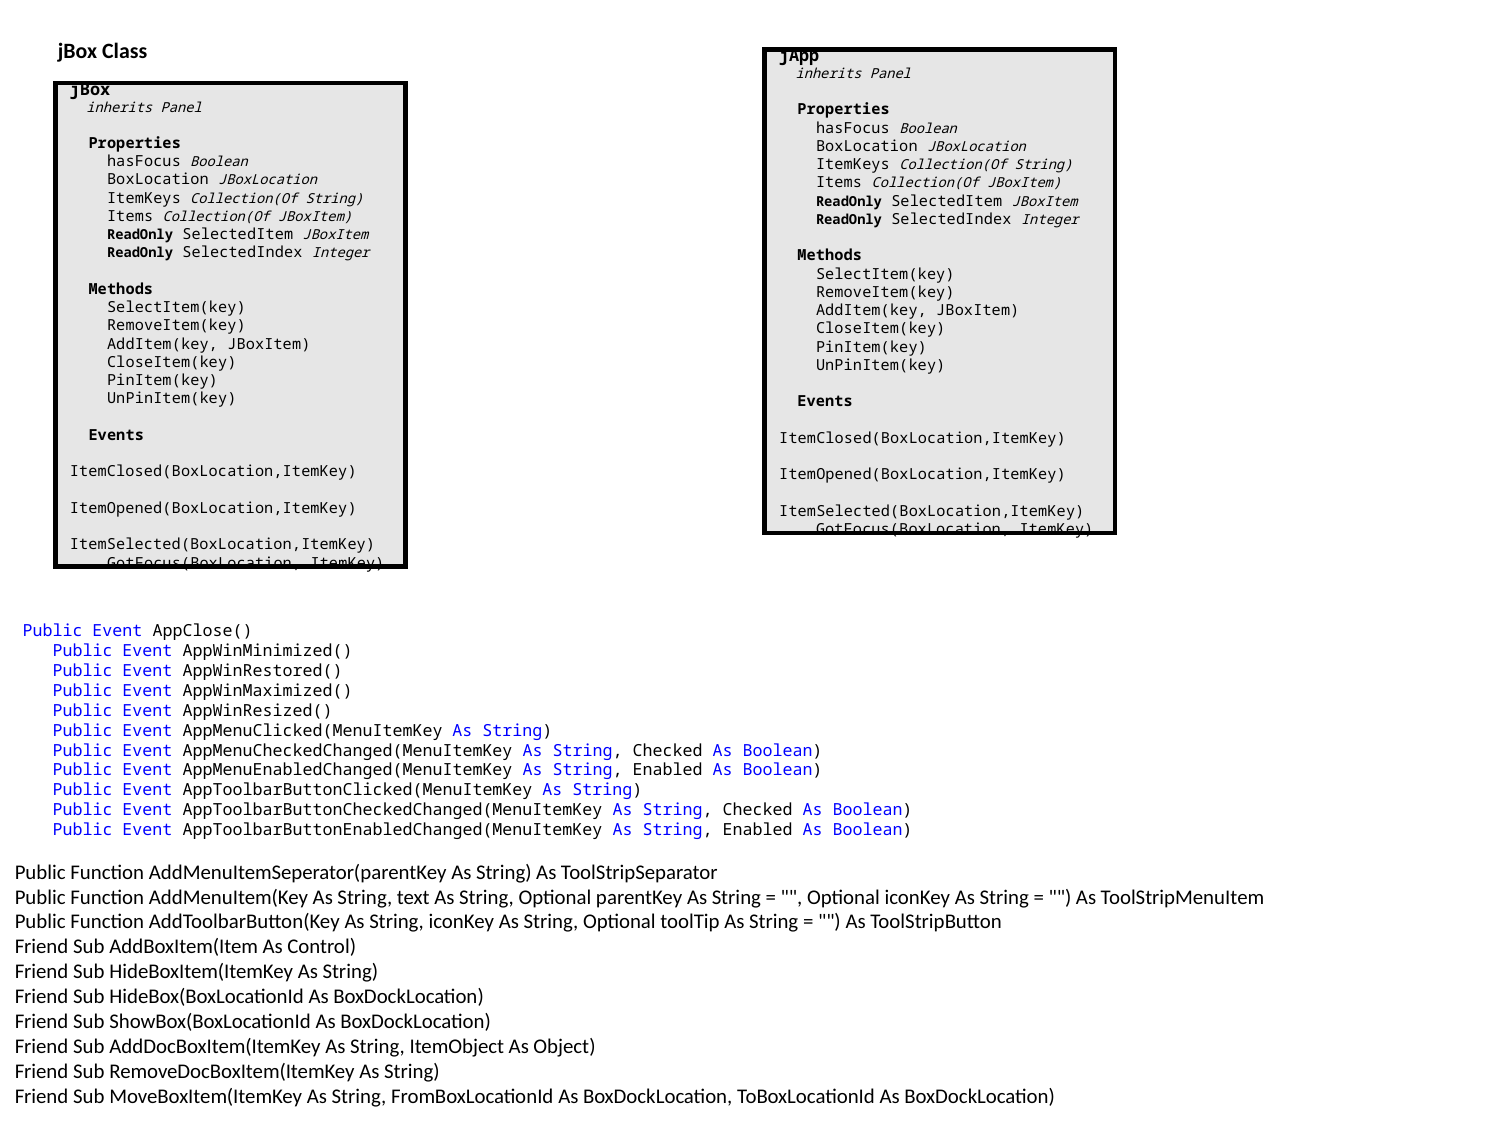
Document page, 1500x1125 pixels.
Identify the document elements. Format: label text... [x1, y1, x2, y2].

text_box Public Event AppClose() Public Event AppWinMinimized() Public Event AppWinRestored() Public Event AppWinMaximized() Public Event AppWinResized() Public Event AppMenuClicked(MenuItemKey As String) Public Event AppMenuCheckedChanged(MenuItemKey As String, Checked As Boolean) Public Event AppMenuEnabledChanged(MenuItemKey As String, Enabled As Boolean) Public Event AppToolbarButtonClicked(MenuItemKey As String) Public Event AppToolbarButtonCheckedChanged(MenuItemKey As String, Checked As Boolean) Public Event AppToolbarButtonEnabledChanged(MenuItemKey As String, Enabled As Boolean) [0, 612, 1164, 847]
text_box jBox inherits Panel Properties hasFocus Boolean BoxLocation JBoxLocation ItemKeys Collection(Of String) Items Collection(Of JBoxItem) ReadOnly SelectedItem JBoxItem ReadOnly SelectedIndex Integer Methods SelectItem(key) RemoveItem(key) AddItem(key, JBoxItem) CloseItem(key) PinItem(key) UnPinItem(key) Events ItemClosed(BoxLocation,ItemKey) ItemOpened(BoxLocation,ItemKey) ItemSelected(BoxLocation,ItemKey) GotFocus(BoxLocation, ItemKey) [54, 82, 407, 567]
text_box jBox Class [43, 28, 163, 70]
text_box Public Function AddMenuItemSeperator(parentKey As String) As ToolStripSeparator Public Function AddMenuItem(Key As String, text As String, Optional parentKey As String = "", Optional iconKey As String = "") As ToolStripMenuItem Public Function AddToolbarButton(Key As String, iconKey As String, Optional toolTip As String = "") As ToolStripButton Friend Sub AddBoxItem(Item As Control) Friend Sub HideBoxItem(ItemKey As String) Friend Sub HideBox(BoxLocationId As BoxDockLocation) Friend Sub ShowBox(BoxLocationId As BoxDockLocation) Friend Sub AddDocBoxItem(ItemKey As String, ItemObject As Object) Friend Sub RemoveDocBoxItem(ItemKey As String) Friend Sub MoveBoxItem(ItemKey As String, FromBoxLocationId As BoxDockLocation, ToBoxLocationId As BoxDockLocation) [0, 850, 1462, 1116]
text_box jApp inherits Panel Properties hasFocus Boolean BoxLocation JBoxLocation ItemKeys Collection(Of String) Items Collection(Of JBoxItem) ReadOnly SelectedItem JBoxItem ReadOnly SelectedIndex Integer Methods SelectItem(key) RemoveItem(key) AddItem(key, JBoxItem) CloseItem(key) PinItem(key) UnPinItem(key) Events ItemClosed(BoxLocation,ItemKey) ItemOpened(BoxLocation,ItemKey) ItemSelected(BoxLocation,ItemKey) GotFocus(BoxLocation, ItemKey) [763, 49, 1116, 534]
